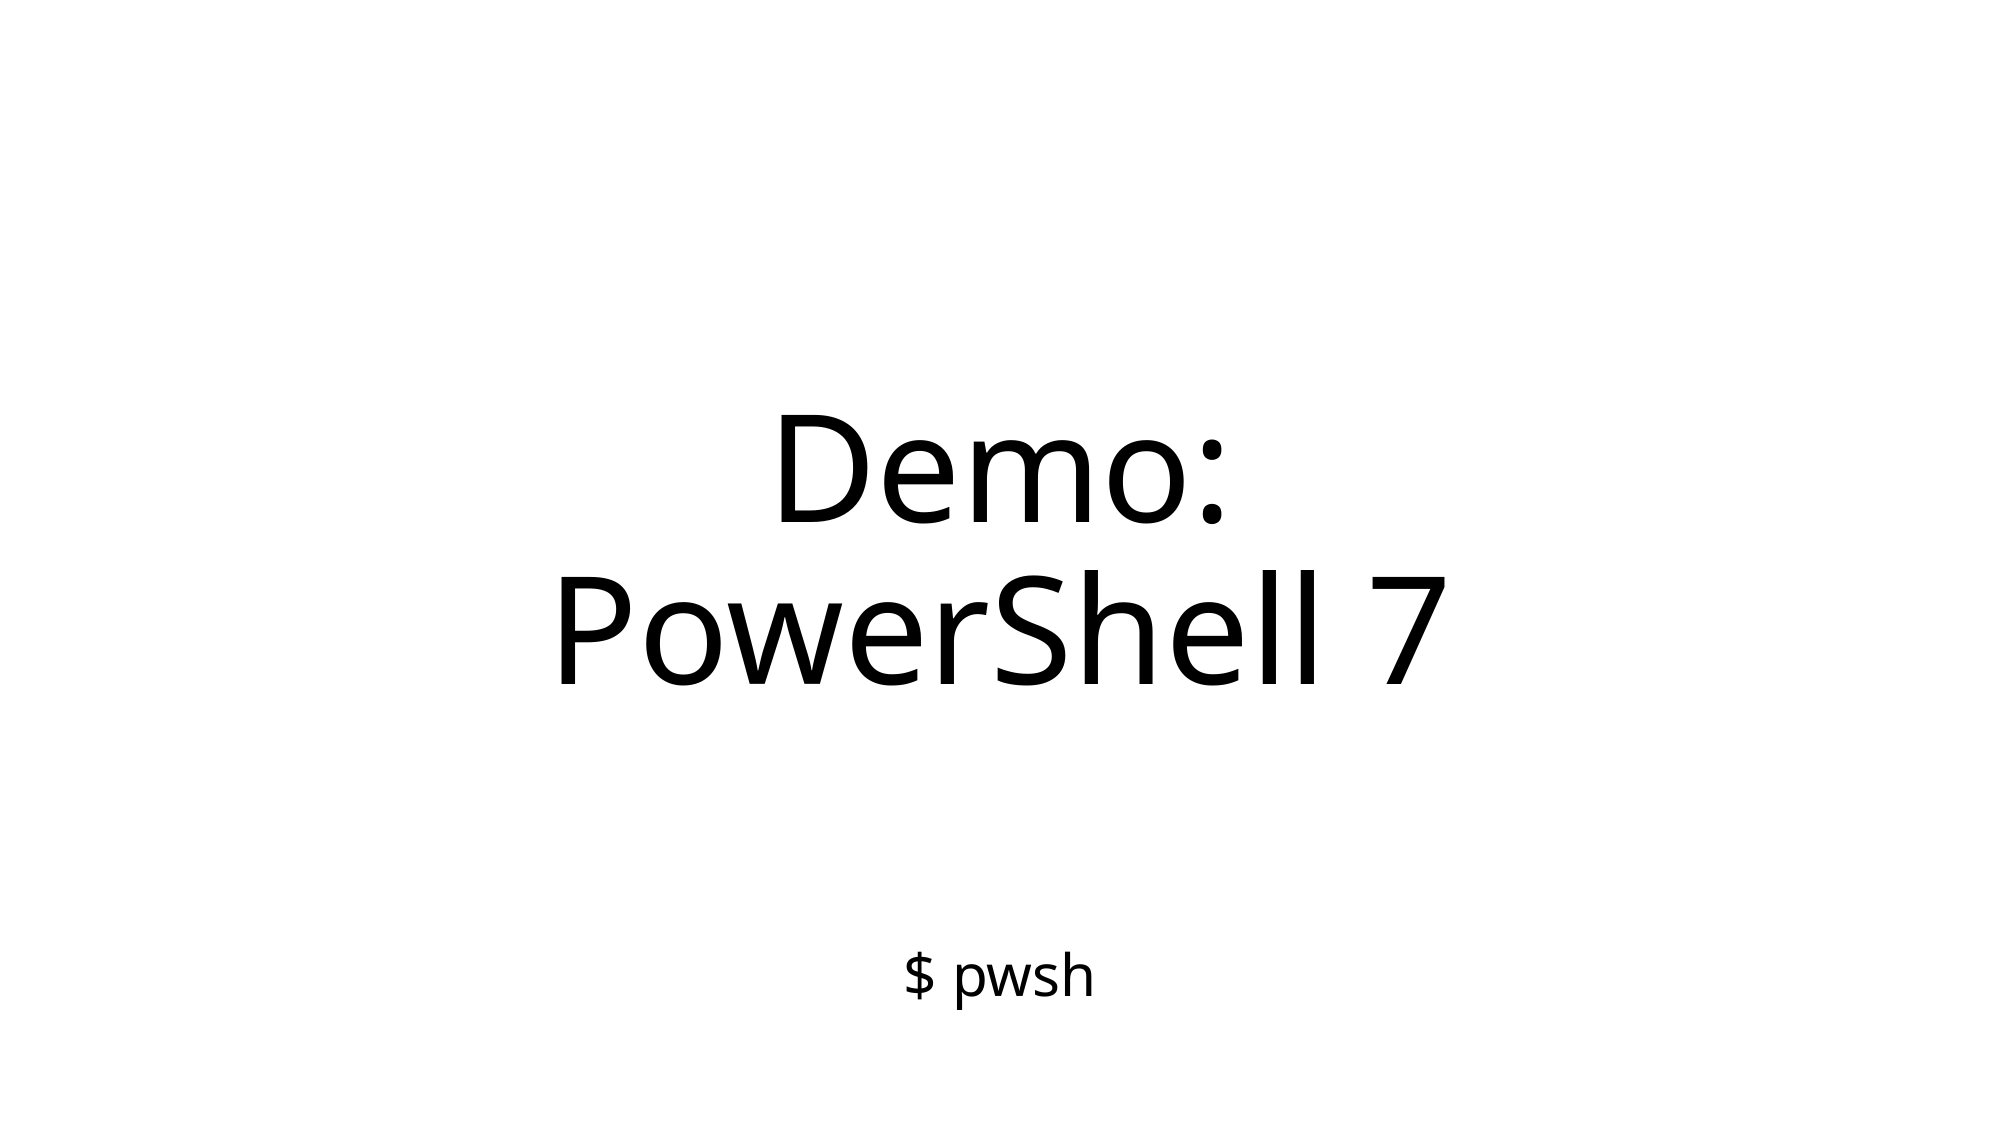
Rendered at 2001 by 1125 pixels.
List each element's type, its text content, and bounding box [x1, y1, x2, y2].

title Demo: PowerShell 7 [249, 327, 1750, 782]
list $ pwsh [322, 926, 1678, 1030]
